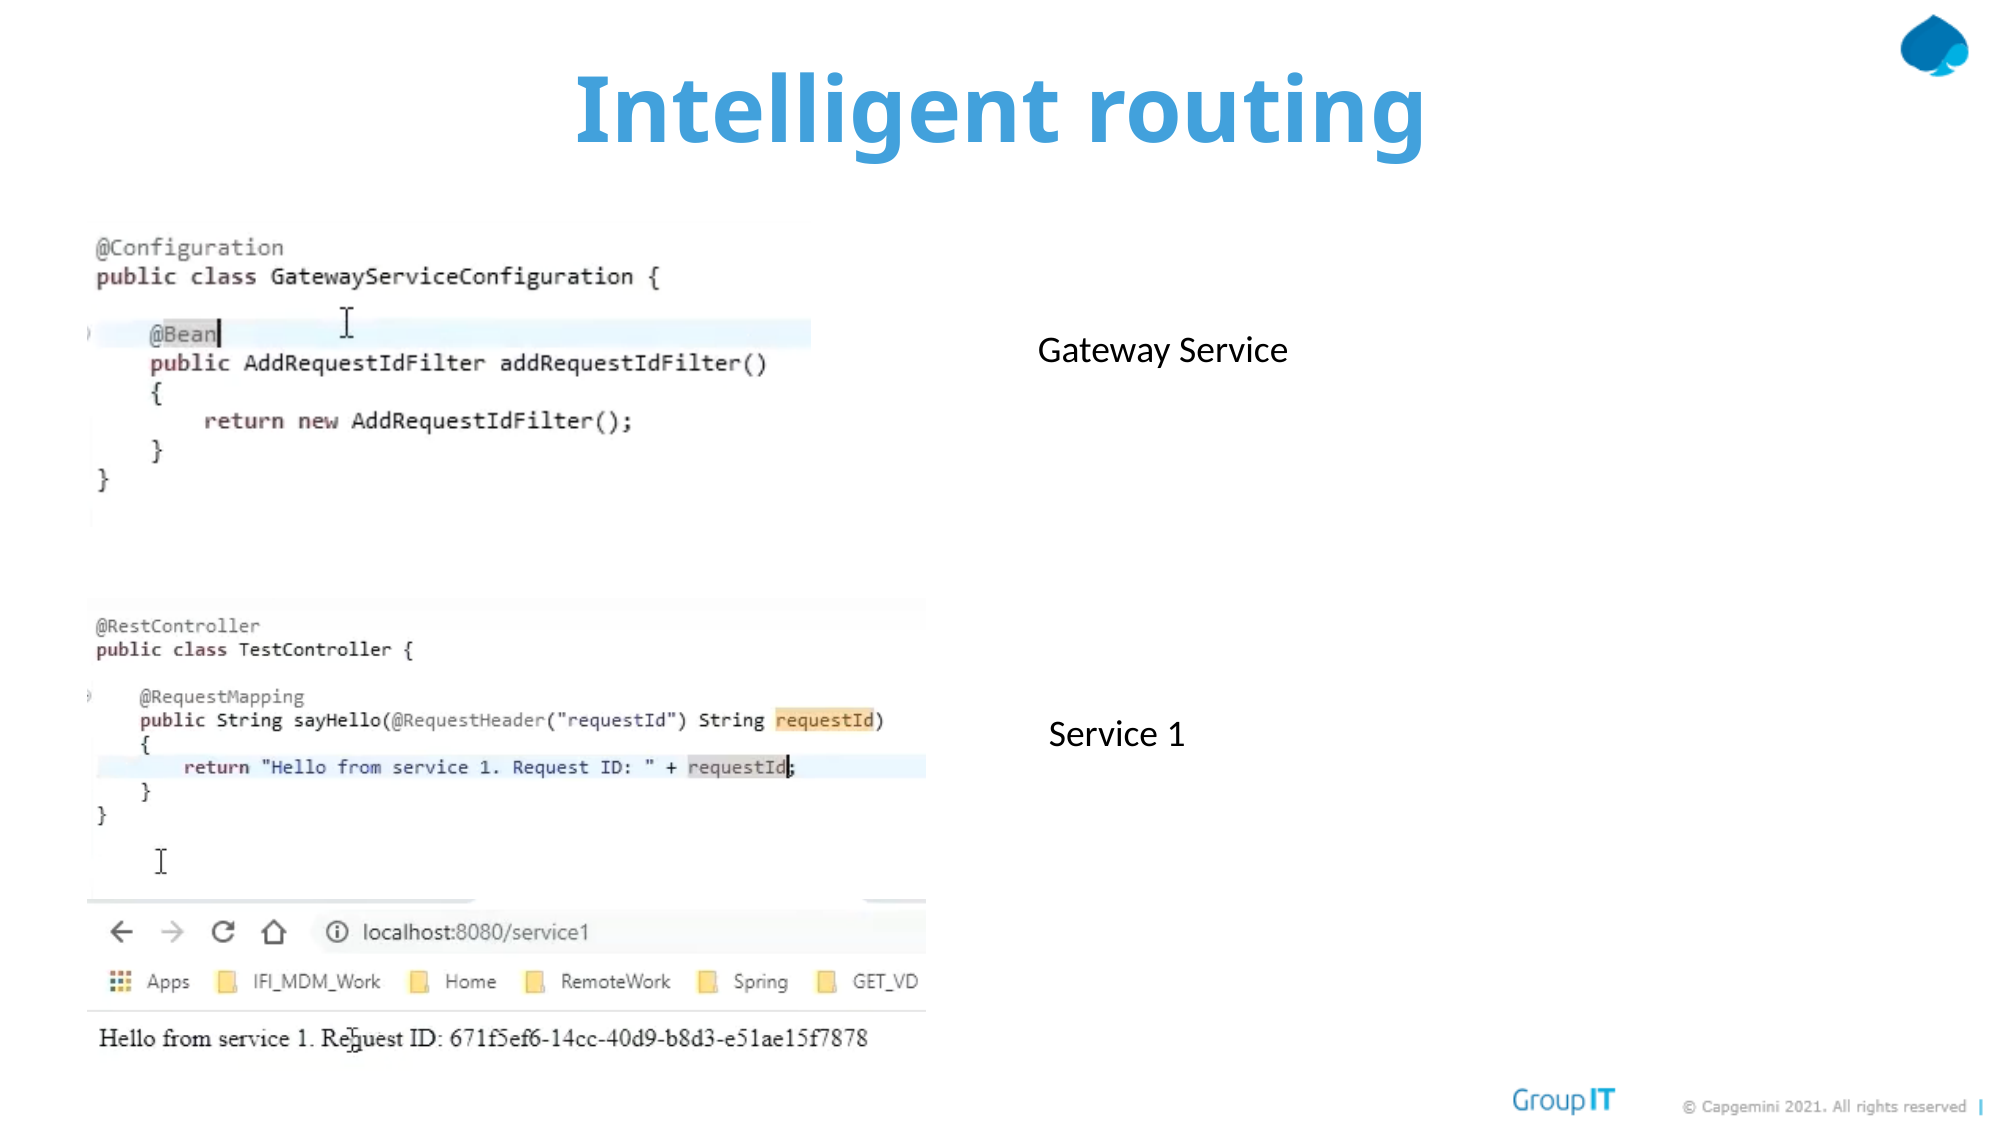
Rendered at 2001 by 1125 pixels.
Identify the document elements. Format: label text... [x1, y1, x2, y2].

text_box Intelligent routing [256, 43, 1748, 169]
text_box Gateway Service [1023, 317, 1496, 378]
text_box Service 1 [1033, 701, 1507, 761]
picture [87, 598, 926, 1125]
picture [1495, 1063, 2000, 1125]
picture [87, 221, 811, 527]
picture [1887, 0, 1986, 93]
